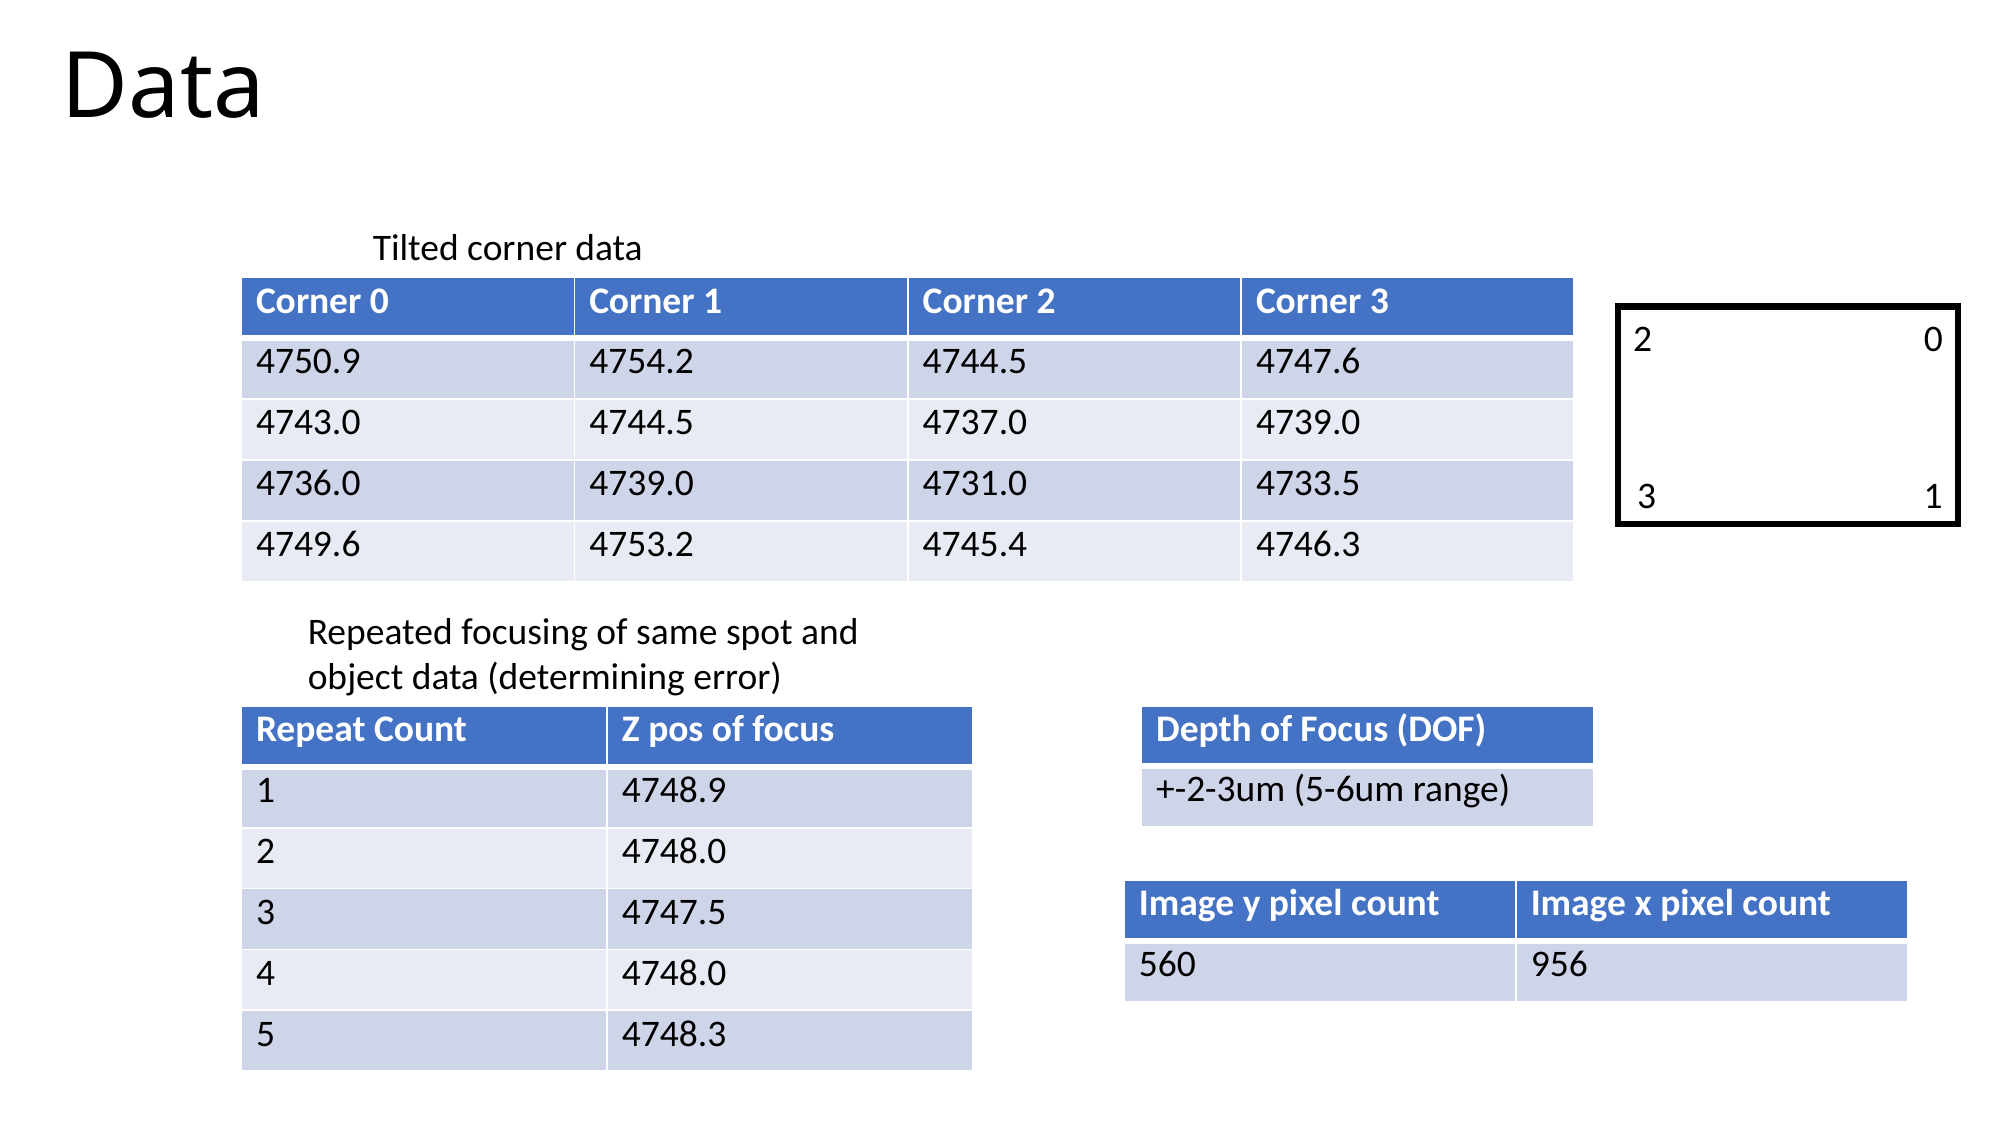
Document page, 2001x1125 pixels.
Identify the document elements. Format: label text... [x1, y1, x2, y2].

table_header Repeat Count [242, 707, 606, 764]
table_header Corner 2 [909, 278, 1240, 335]
table_cell 1 [242, 770, 606, 827]
text_box 2 [1618, 306, 1683, 367]
table_cell 4737.0 [909, 400, 1240, 459]
table_header Depth of Focus (DOF) [1142, 707, 1593, 763]
table_header Corner 3 [1242, 278, 1573, 335]
table_cell 4753.2 [575, 522, 907, 581]
table_cell +-2-3um (5-6um range) [1142, 769, 1593, 826]
text_box [1617, 305, 1959, 525]
table_cell 3 [242, 889, 606, 949]
table_cell 4748.0 [608, 950, 972, 1009]
table_cell 4748.0 [608, 829, 972, 888]
table_header Corner 1 [575, 278, 907, 335]
table_cell 4750.9 [242, 341, 574, 398]
table_cell 4731.0 [909, 461, 1240, 520]
table_cell 560 [1125, 944, 1515, 1001]
table_cell 4746.3 [1242, 522, 1573, 581]
table_header Image x pixel count [1517, 881, 1907, 938]
table_cell 4745.4 [909, 522, 1240, 581]
table_cell 4733.5 [1242, 461, 1573, 520]
text_box 3 [1622, 463, 1702, 524]
table_cell 4 [242, 950, 606, 1009]
title Data [46, 22, 335, 153]
text_box Repeated focusing of same spot and object data (determining error) [293, 600, 921, 705]
table_cell 4748.3 [608, 1011, 972, 1070]
table_cell 4739.0 [575, 461, 907, 520]
table_cell 956 [1517, 944, 1907, 1001]
table_cell 2 [242, 829, 606, 888]
table_cell 4749.6 [242, 522, 574, 581]
table_header Corner 0 [242, 278, 574, 335]
table_header Z pos of focus [608, 707, 972, 764]
table_cell 4747.6 [1242, 341, 1573, 398]
table_cell 4743.0 [242, 400, 574, 459]
table_cell 4744.5 [575, 400, 907, 459]
table_cell 4747.5 [608, 889, 972, 949]
text_box Tilted corner data [358, 216, 658, 276]
table_header Image y pixel count [1125, 881, 1515, 938]
table_cell 4748.9 [608, 770, 972, 827]
table_cell 5 [242, 1011, 606, 1070]
text_box 1 [1908, 463, 1969, 524]
table_cell 4754.2 [575, 341, 907, 398]
table_cell 4739.0 [1242, 400, 1573, 459]
table_cell 4736.0 [242, 461, 574, 520]
table_cell 4744.5 [909, 341, 1240, 398]
text_box 0 [1909, 306, 1958, 367]
